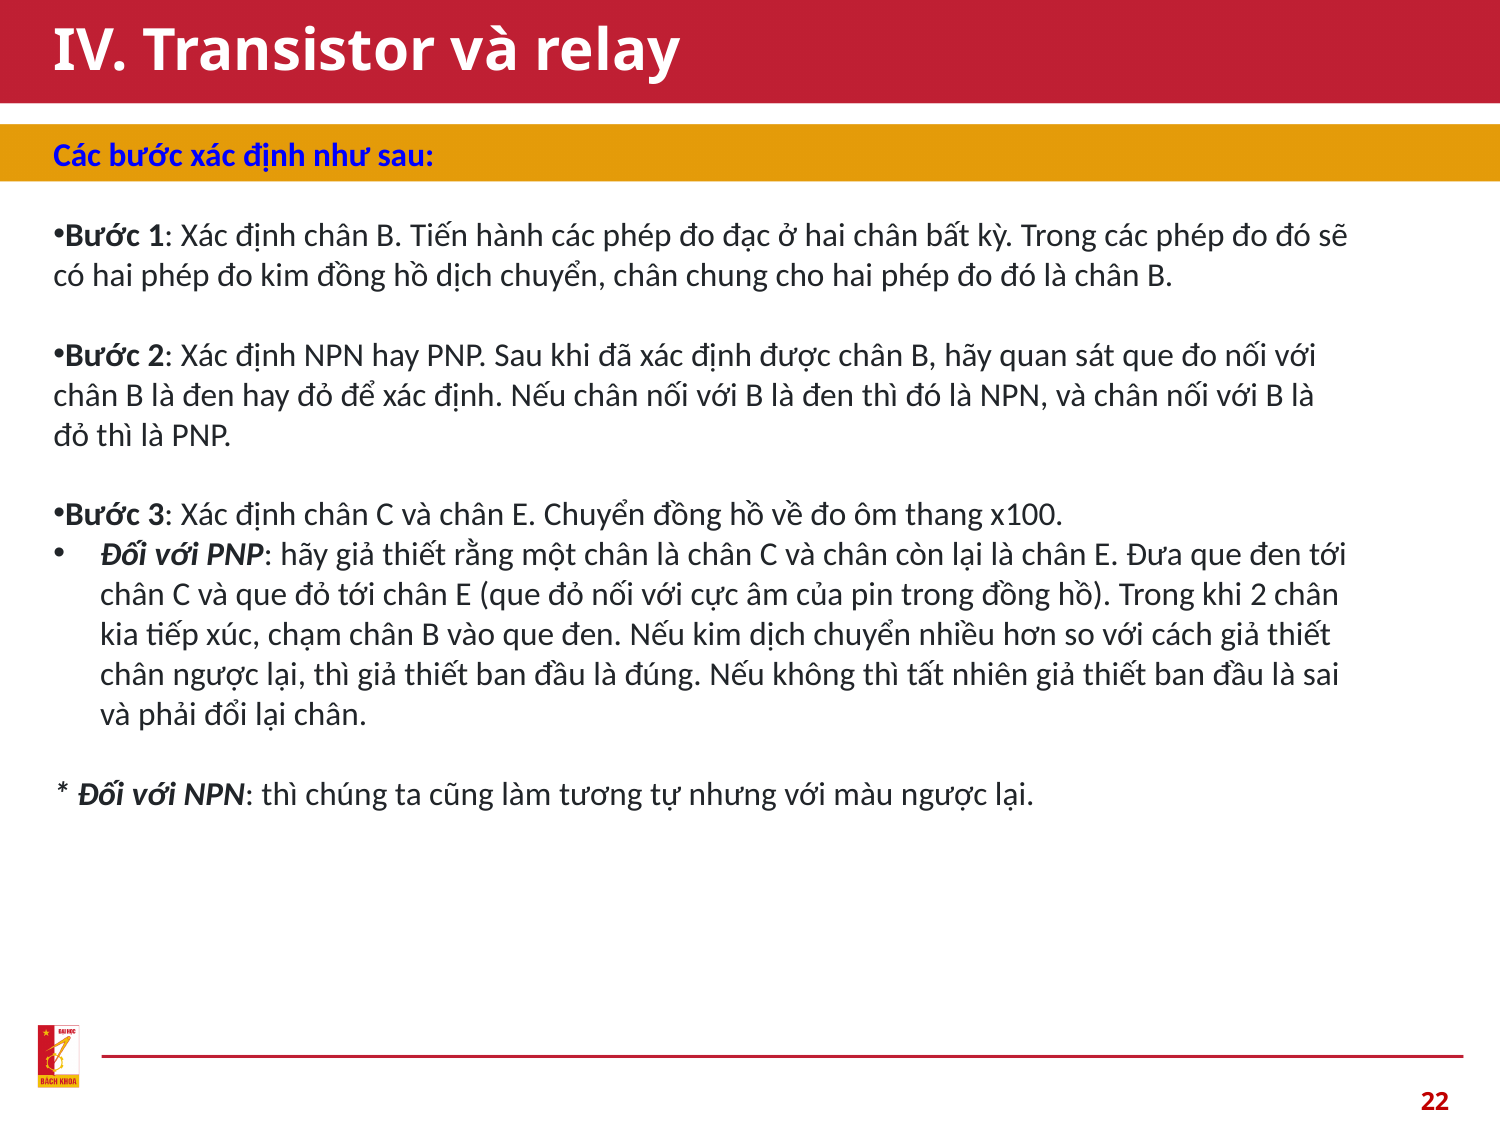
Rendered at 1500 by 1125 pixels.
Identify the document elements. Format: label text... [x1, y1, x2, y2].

title IV. Transistor và relay [38, 12, 1462, 87]
picture [0, 0, 1500, 1125]
text_box Các bước xác định như sau: Bước 1: Xác định chân B. Tiến hành các phép đo đạc ở hai chân bất kỳ. Trong các phép đo đó sẽ có hai phép đo kim đồng hồ dịch chuyển, chân chung cho hai phép đo đó là chân B. Bước 2: Xác định NPN hay PNP. Sau khi đã xác định được chân B, hãy quan sát que đo nối với chân B là đen hay đỏ để xác định. Nếu chân nối với B là đen thì đó là NPN, và chân nối với B là đỏ thì là PNP. Bước 3: Xác định chân C và chân E. Chuyển đồng hồ về đo ôm thang x100. Đối với PNP: hãy giả thiết rằng một chân là chân C và chân còn lại là chân E. Đưa que đen tới chân C và que đỏ tới chân E (que đỏ nối với cực âm của pin trong đồng hồ). Trong khi 2 chân kia tiếp xúc, chạm chân B vào que đen. Nếu kim dịch chuyển nhiều hơn so với cách giả thiết chân ngược lại, thì giả thiết ban đầu là đúng. Nếu không thì tất nhiên giả thiết ban đầu là sai và phải đổi lại chân. * Đối với NPN: thì chúng ta cũng làm tương tự nhưng với màu ngược lại. [38, 125, 1369, 900]
slide_number 22 [1126, 1078, 1464, 1125]
